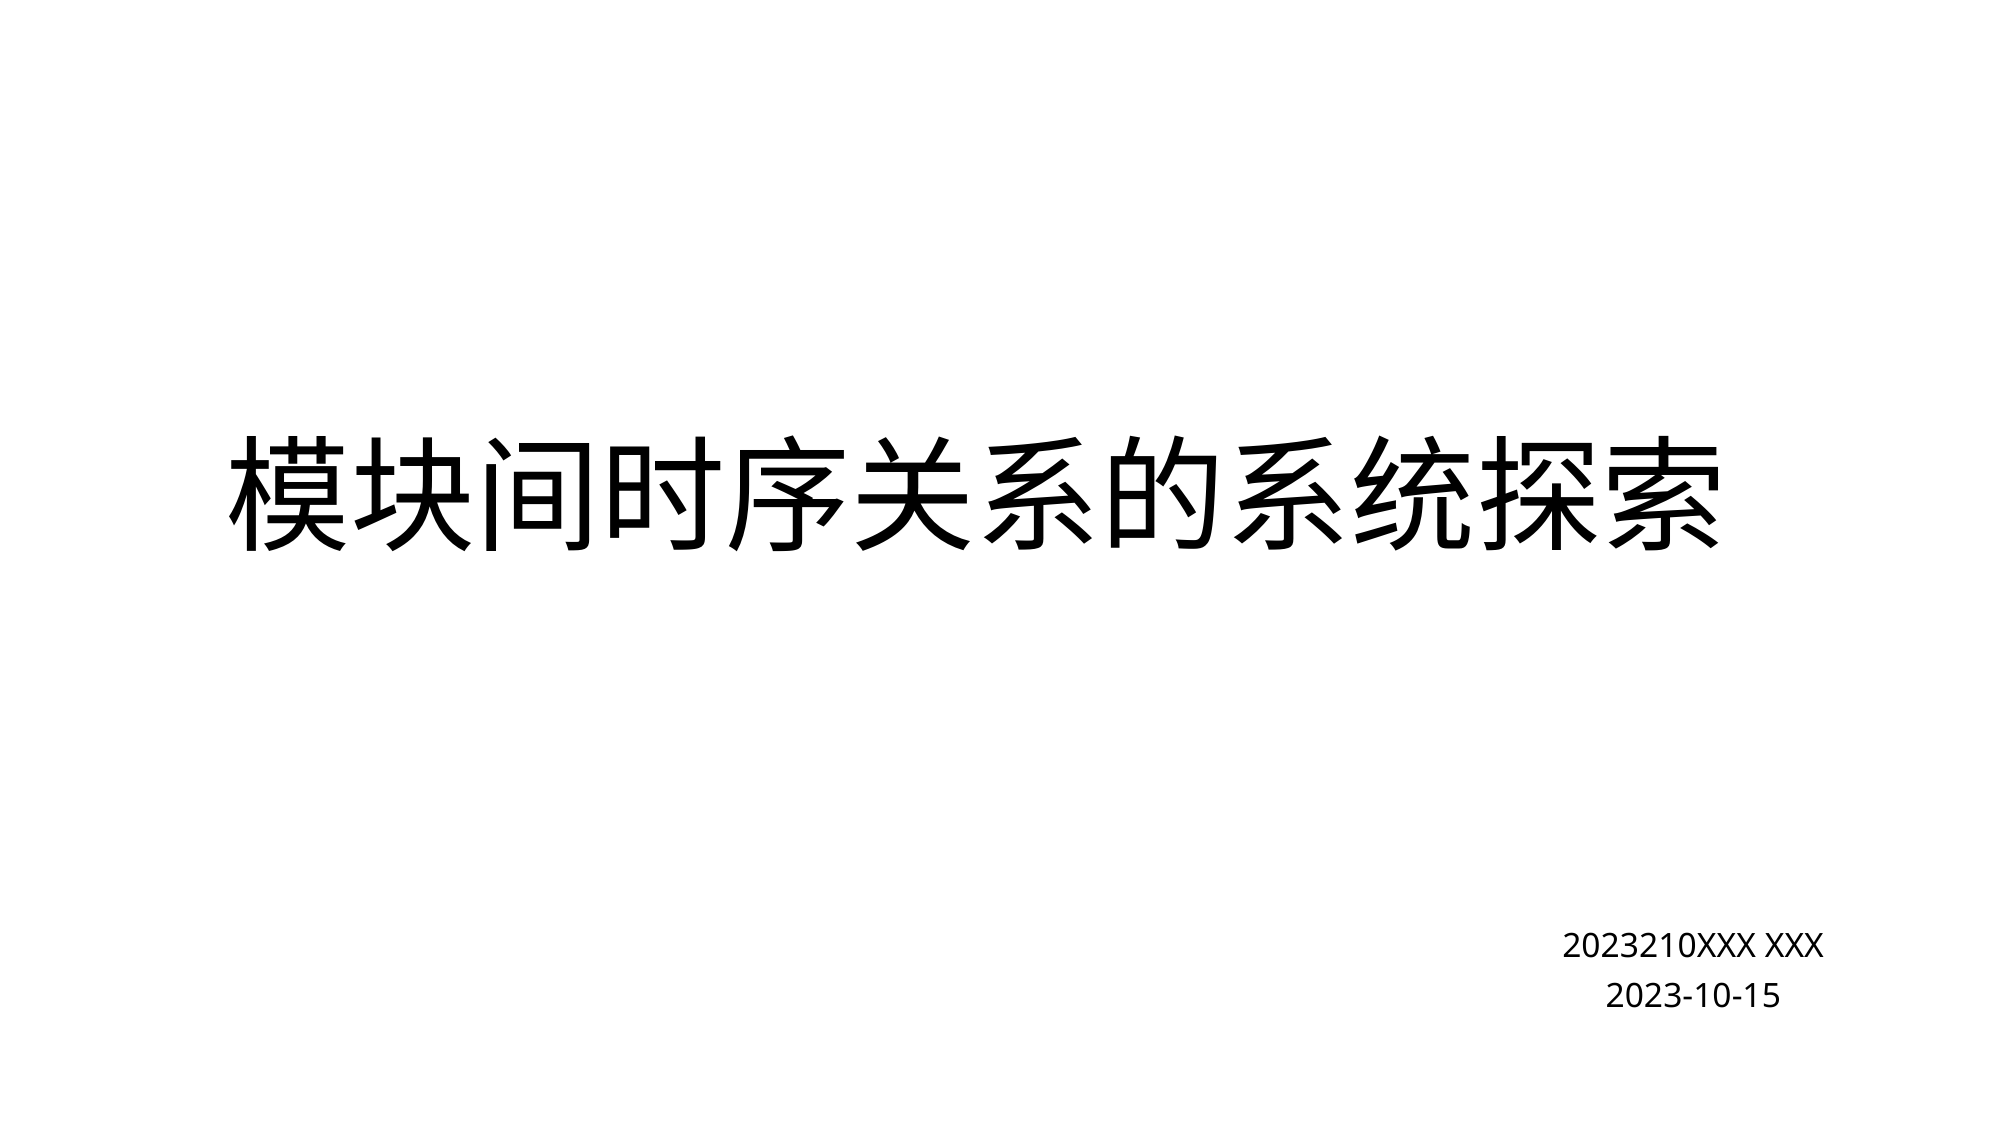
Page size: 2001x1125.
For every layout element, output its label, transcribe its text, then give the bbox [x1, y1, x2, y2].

title 模块间时序关系的系统探索 [54, 184, 1925, 576]
subtitle 2023210XXX XXX 2023-10-15 [1502, 920, 1885, 1023]
